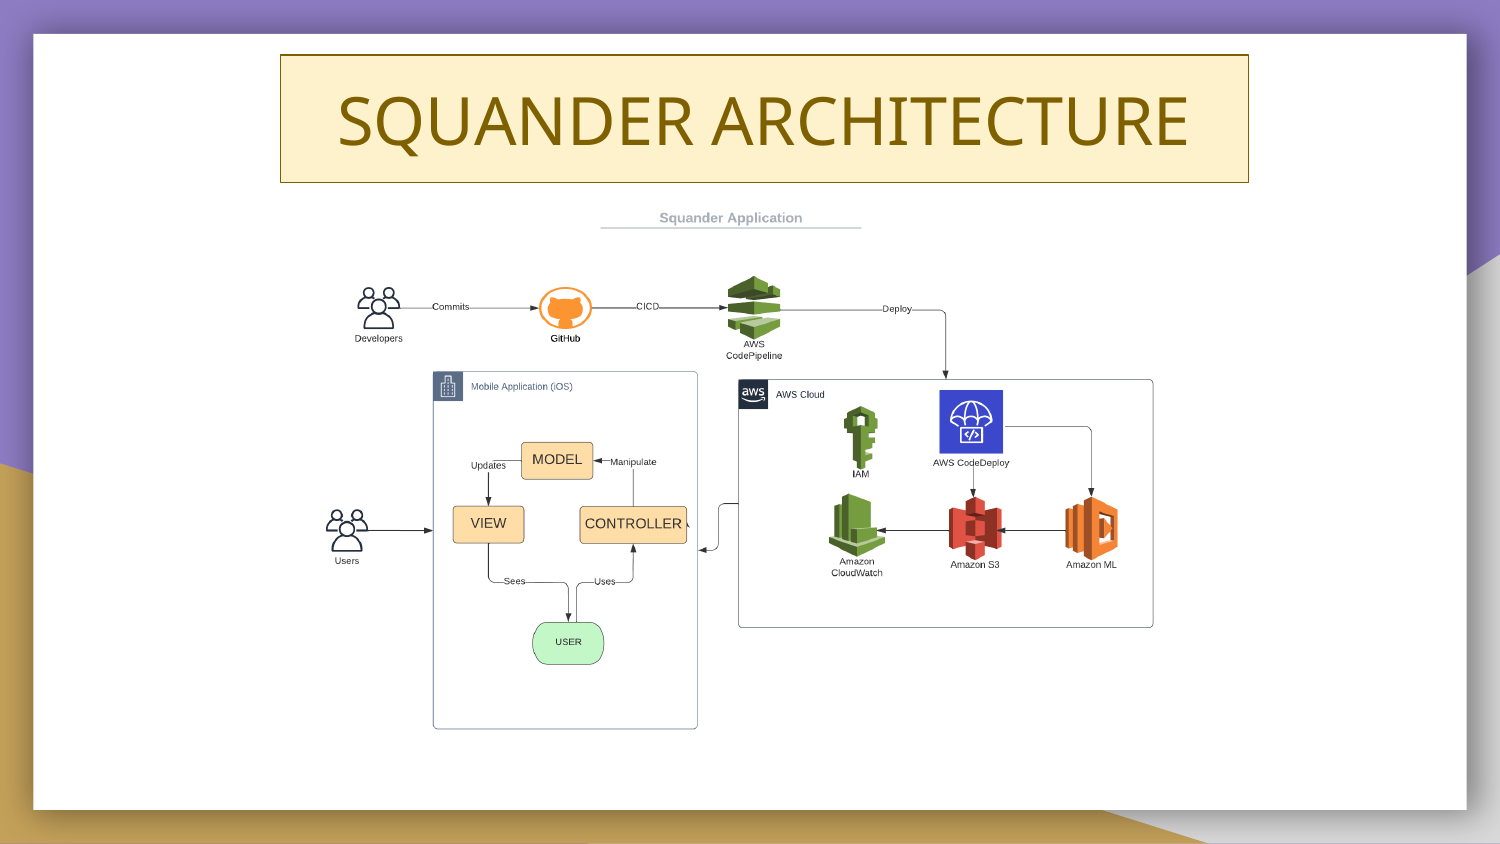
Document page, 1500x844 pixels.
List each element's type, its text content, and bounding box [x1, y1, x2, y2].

text_box SQUANDER ARCHITECTURE [280, 54, 1249, 183]
picture [315, 196, 1191, 801]
